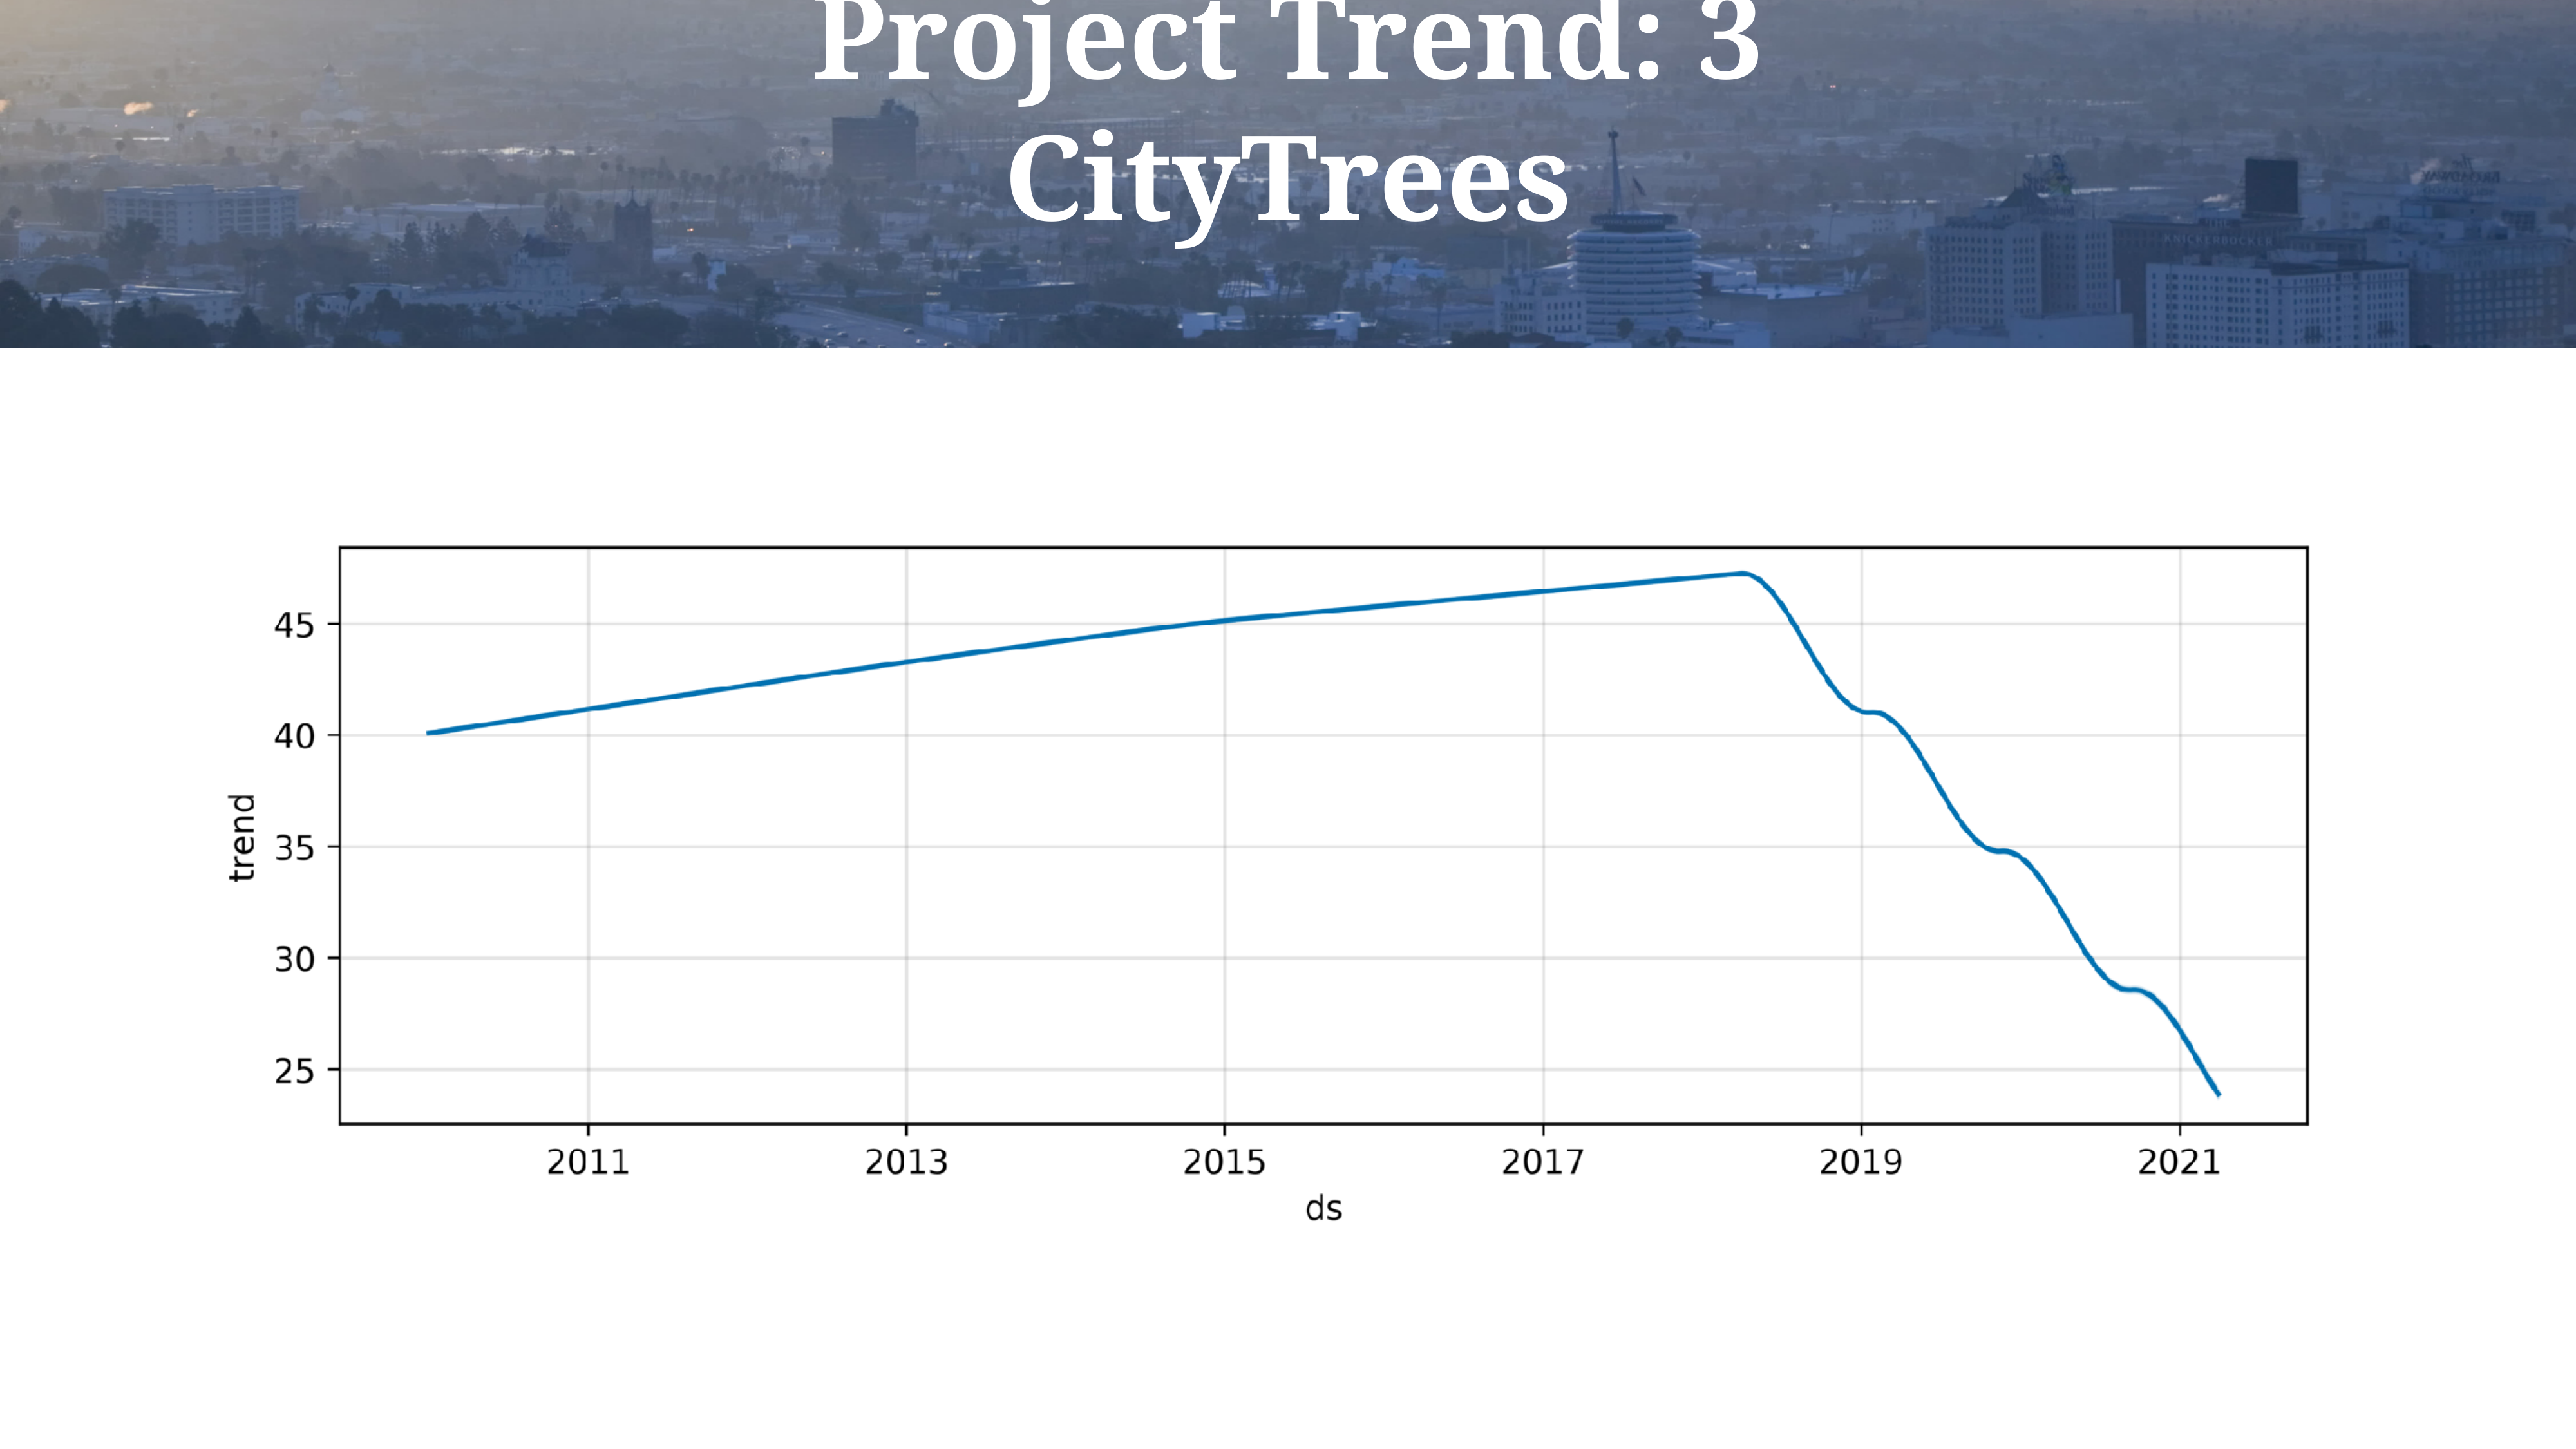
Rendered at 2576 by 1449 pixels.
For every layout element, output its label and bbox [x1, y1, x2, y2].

picture [0, 0, 2576, 348]
picture [175, 522, 2334, 1247]
